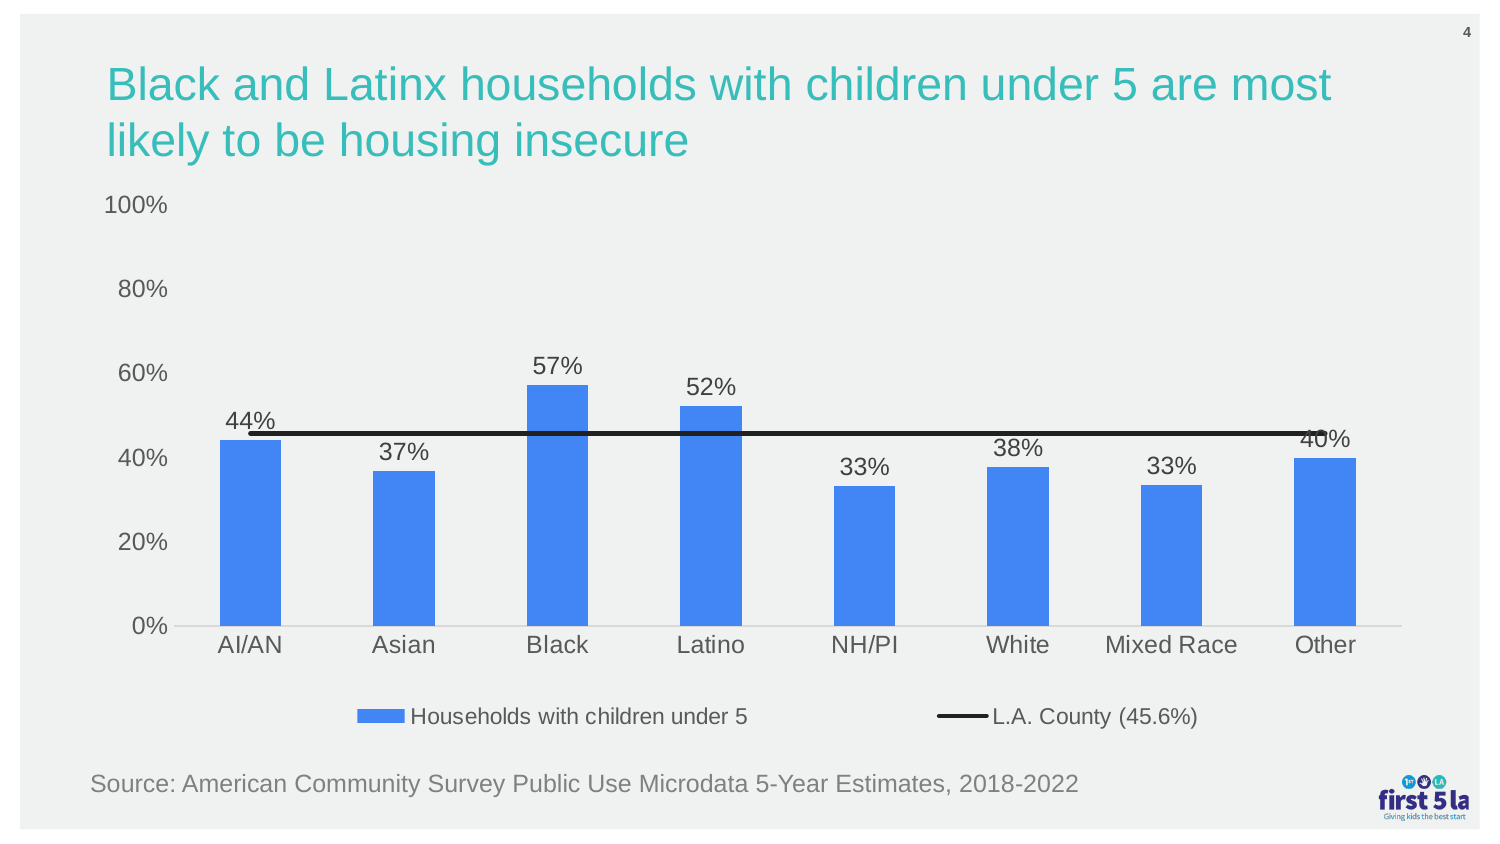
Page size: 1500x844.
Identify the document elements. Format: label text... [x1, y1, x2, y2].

text_box Source: American Community Survey Public Use Microdata 5-Year Estimates, 2018-2022 [74, 759, 1354, 805]
chart [74, 180, 1426, 738]
title Black and Latinx households with children under 5 are most likely to be housing insecure [91, 38, 1456, 181]
